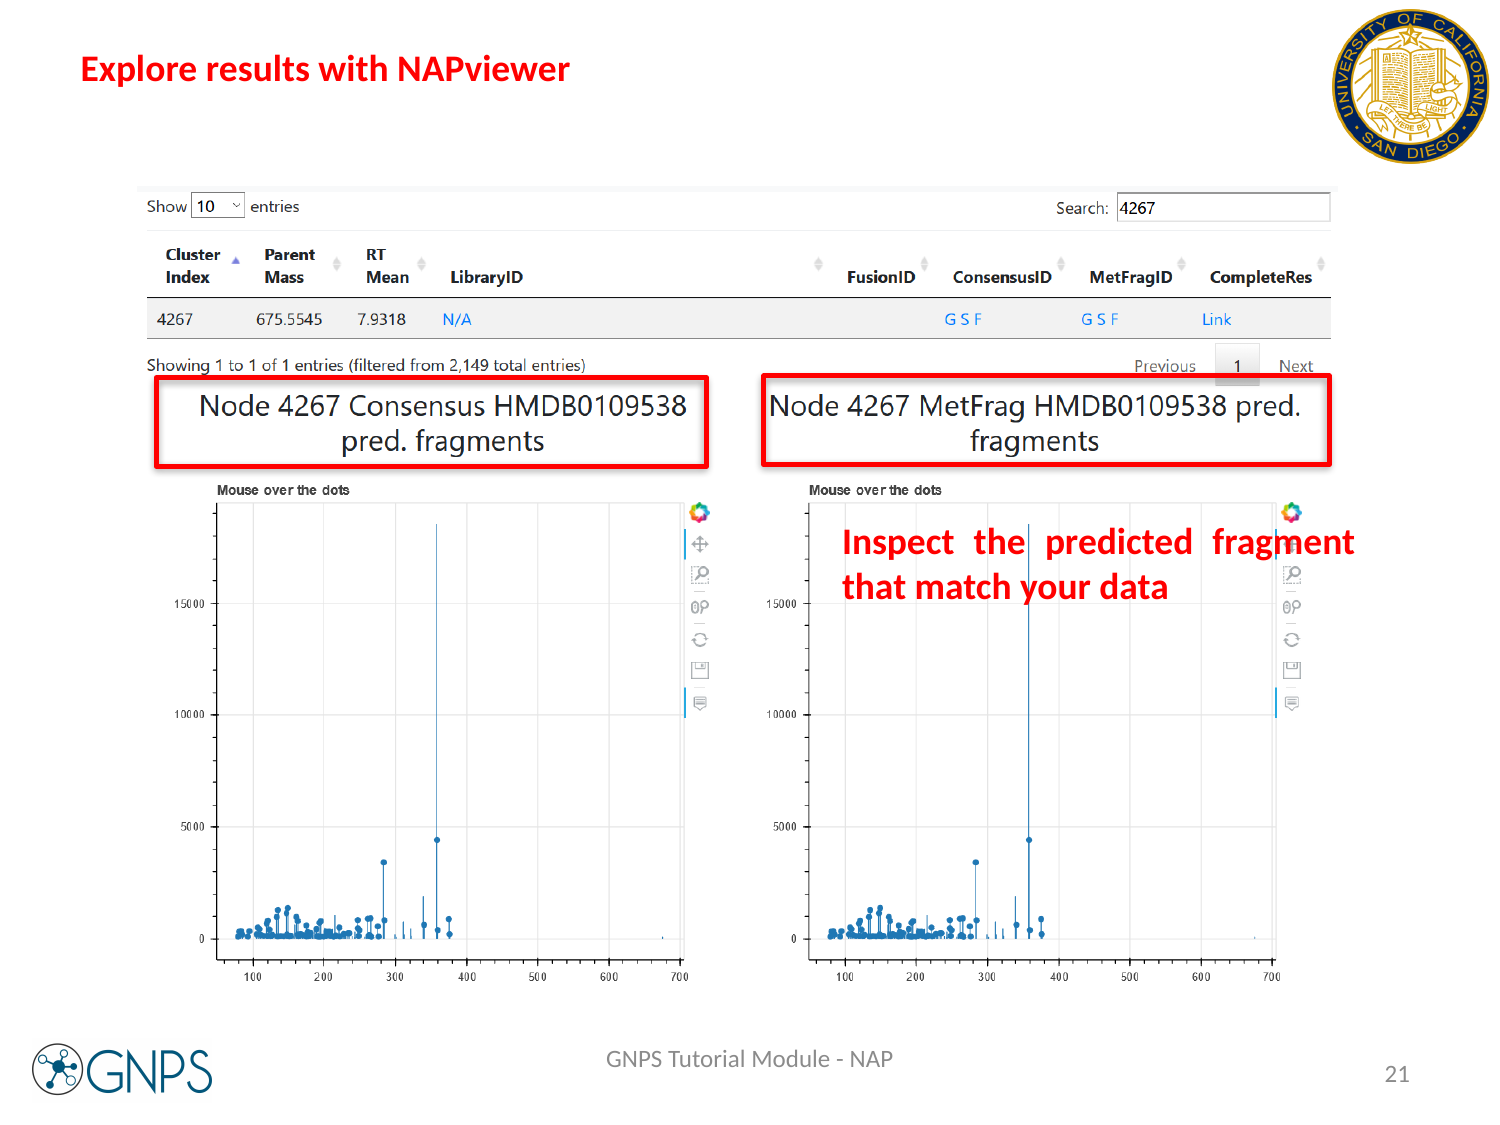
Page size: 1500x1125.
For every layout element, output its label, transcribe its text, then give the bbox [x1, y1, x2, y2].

footer GNPS Tutorial Module - NAP [512, 1042, 988, 1103]
text_box Explore results with NAPviewer [65, 36, 1300, 97]
text_box Inspect the predicted fragment that match your data [1341, 509, 1371, 615]
slide_number 21 [1074, 1042, 1425, 1103]
picture [1279, 7, 1500, 165]
picture [137, 186, 1338, 1017]
picture [31, 1038, 212, 1103]
